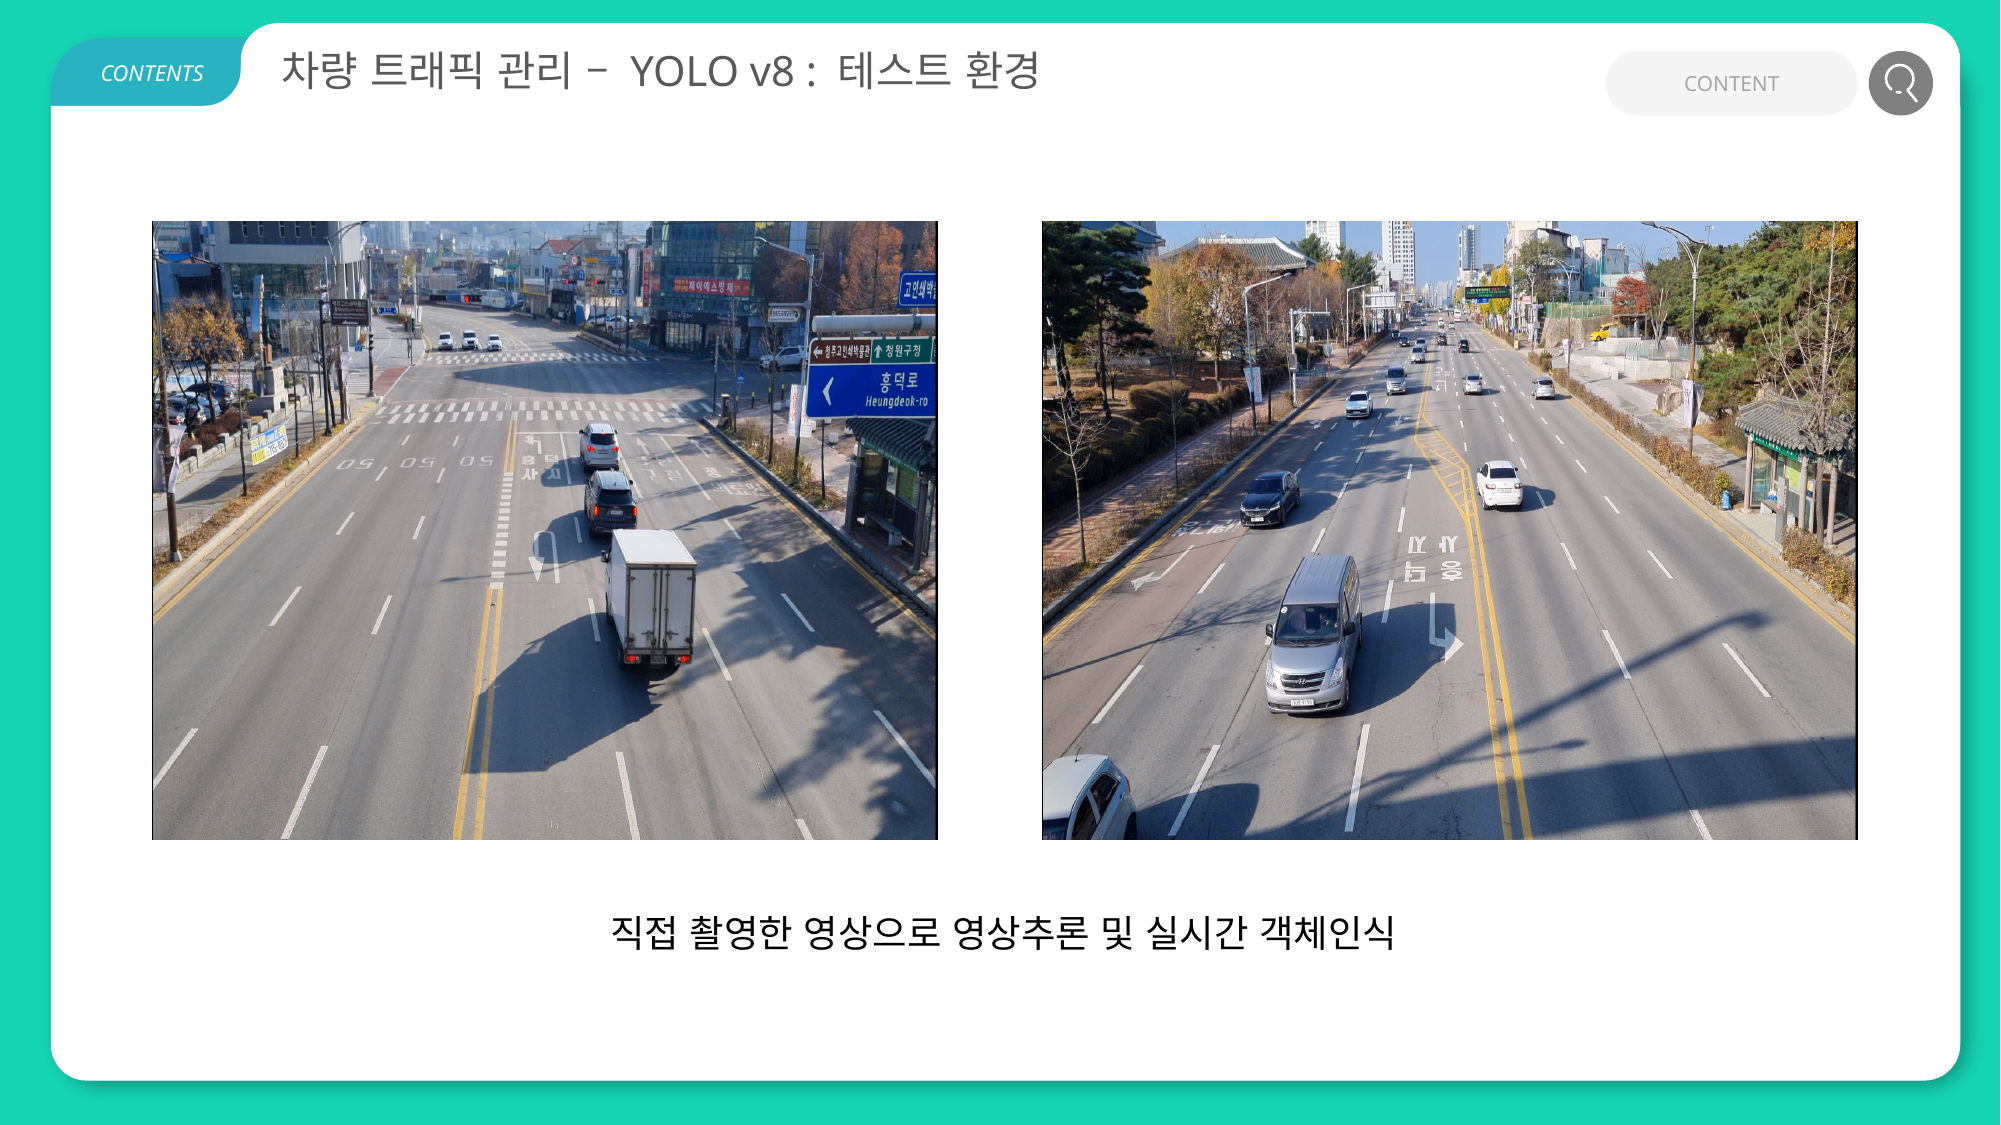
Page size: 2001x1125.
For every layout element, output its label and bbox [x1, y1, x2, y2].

text_box [50, 23, 1961, 1081]
picture [1042, 221, 1858, 840]
picture [152, 221, 938, 841]
